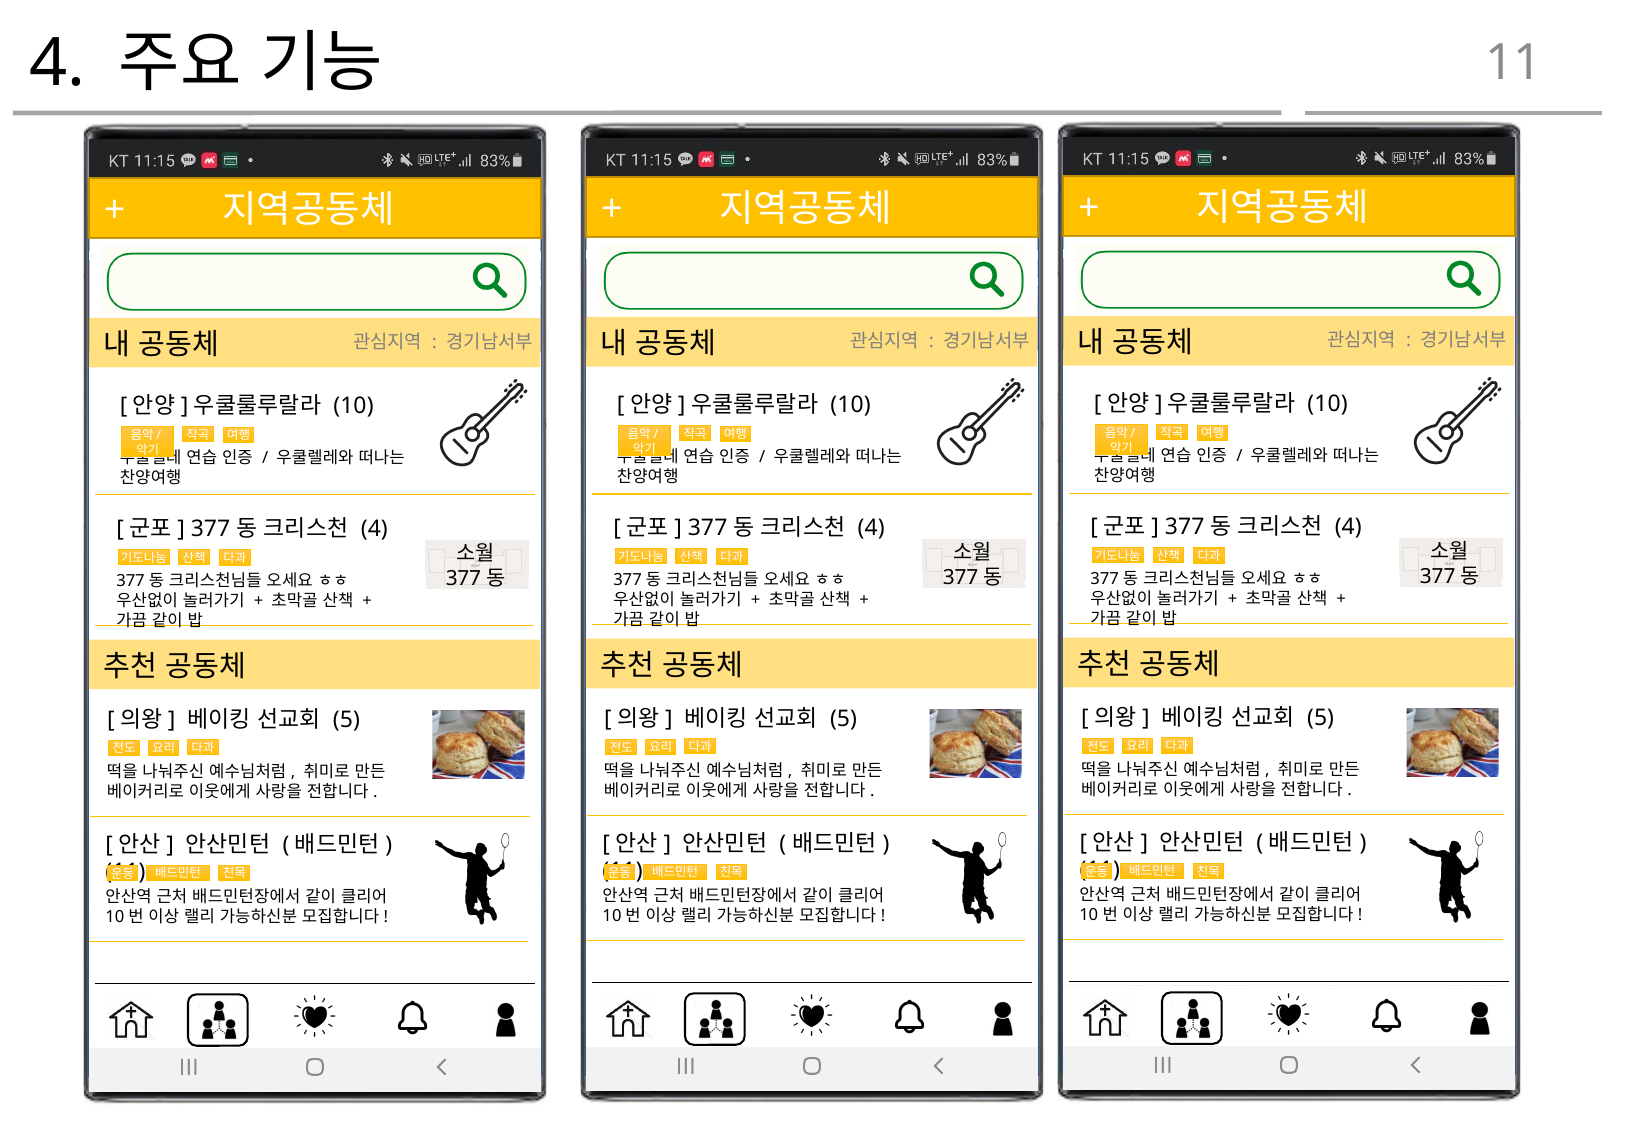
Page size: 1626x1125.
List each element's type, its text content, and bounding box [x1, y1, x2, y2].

text_box 4. 주요 기능 [14, 13, 1396, 115]
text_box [83, 123, 548, 1105]
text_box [1057, 121, 1522, 1103]
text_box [580, 122, 1045, 1104]
slide_number 11 [1202, 33, 1557, 94]
